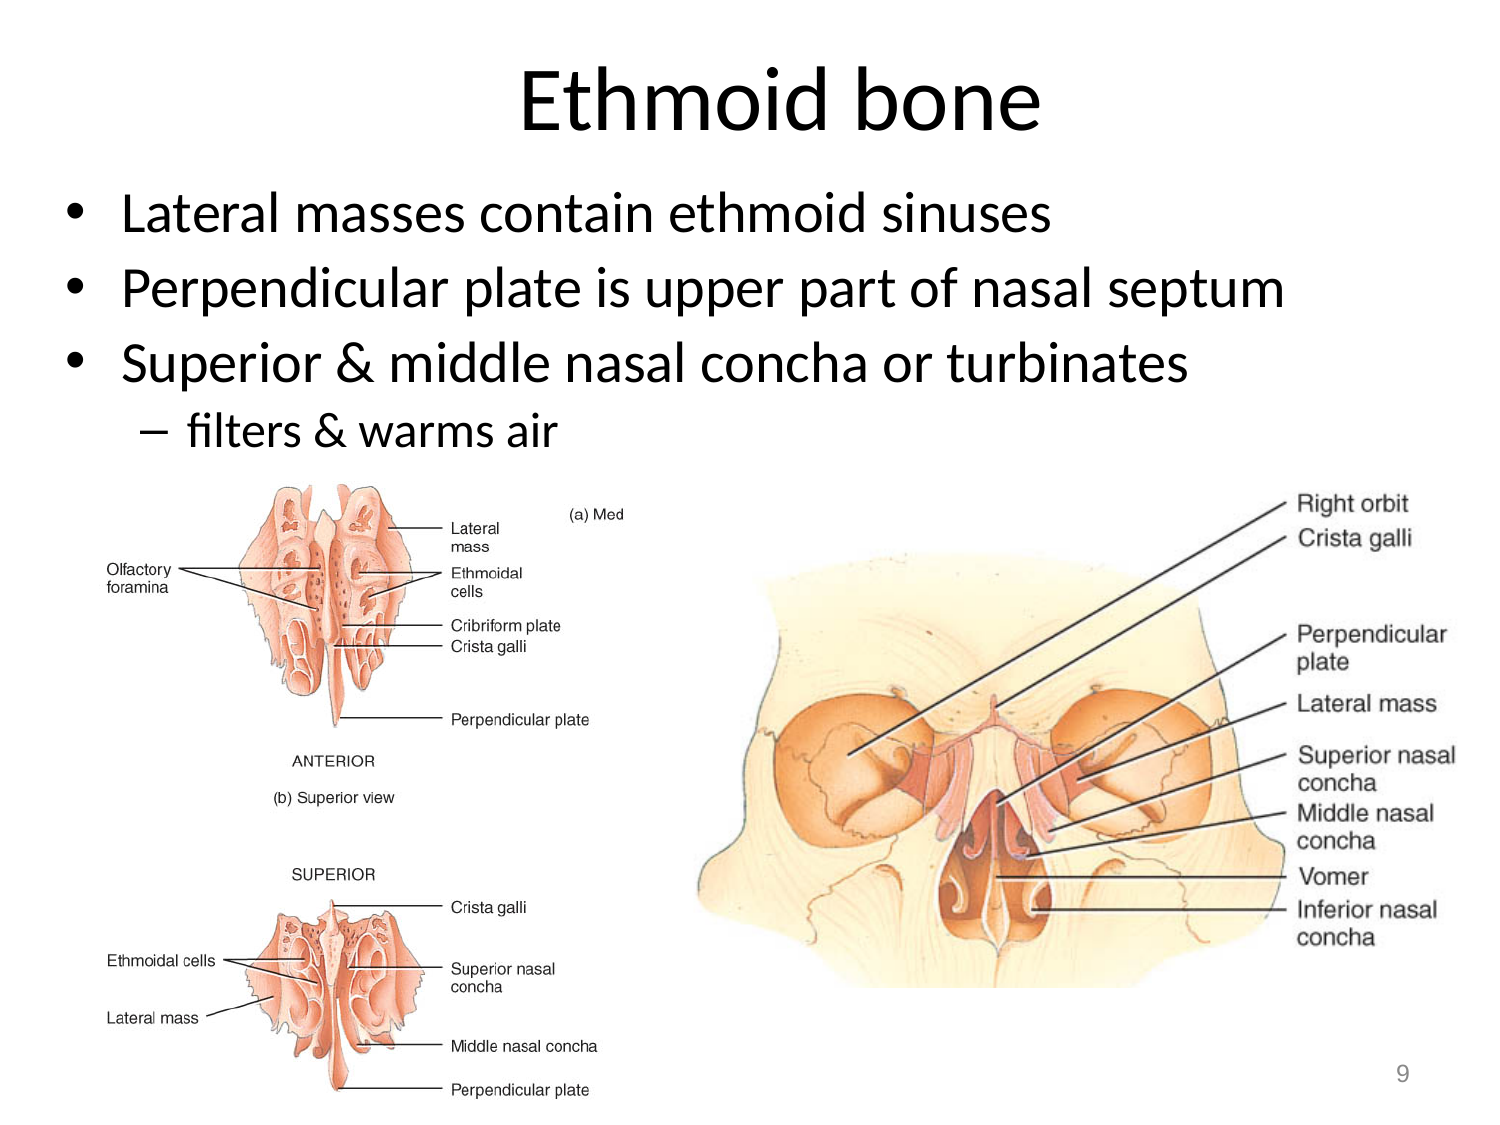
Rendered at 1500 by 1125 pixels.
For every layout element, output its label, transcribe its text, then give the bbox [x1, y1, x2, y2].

picture [687, 473, 1463, 988]
slide_number 9 [1074, 1042, 1425, 1103]
picture [92, 474, 626, 1101]
title Ethmoid bone [87, 0, 1475, 174]
list Lateral masses contain ethmoid sinuses Perpendicular plate is upper part of nasal septum Superior & middle nasal concha or turbinates filters & warms air [50, 174, 1475, 513]
